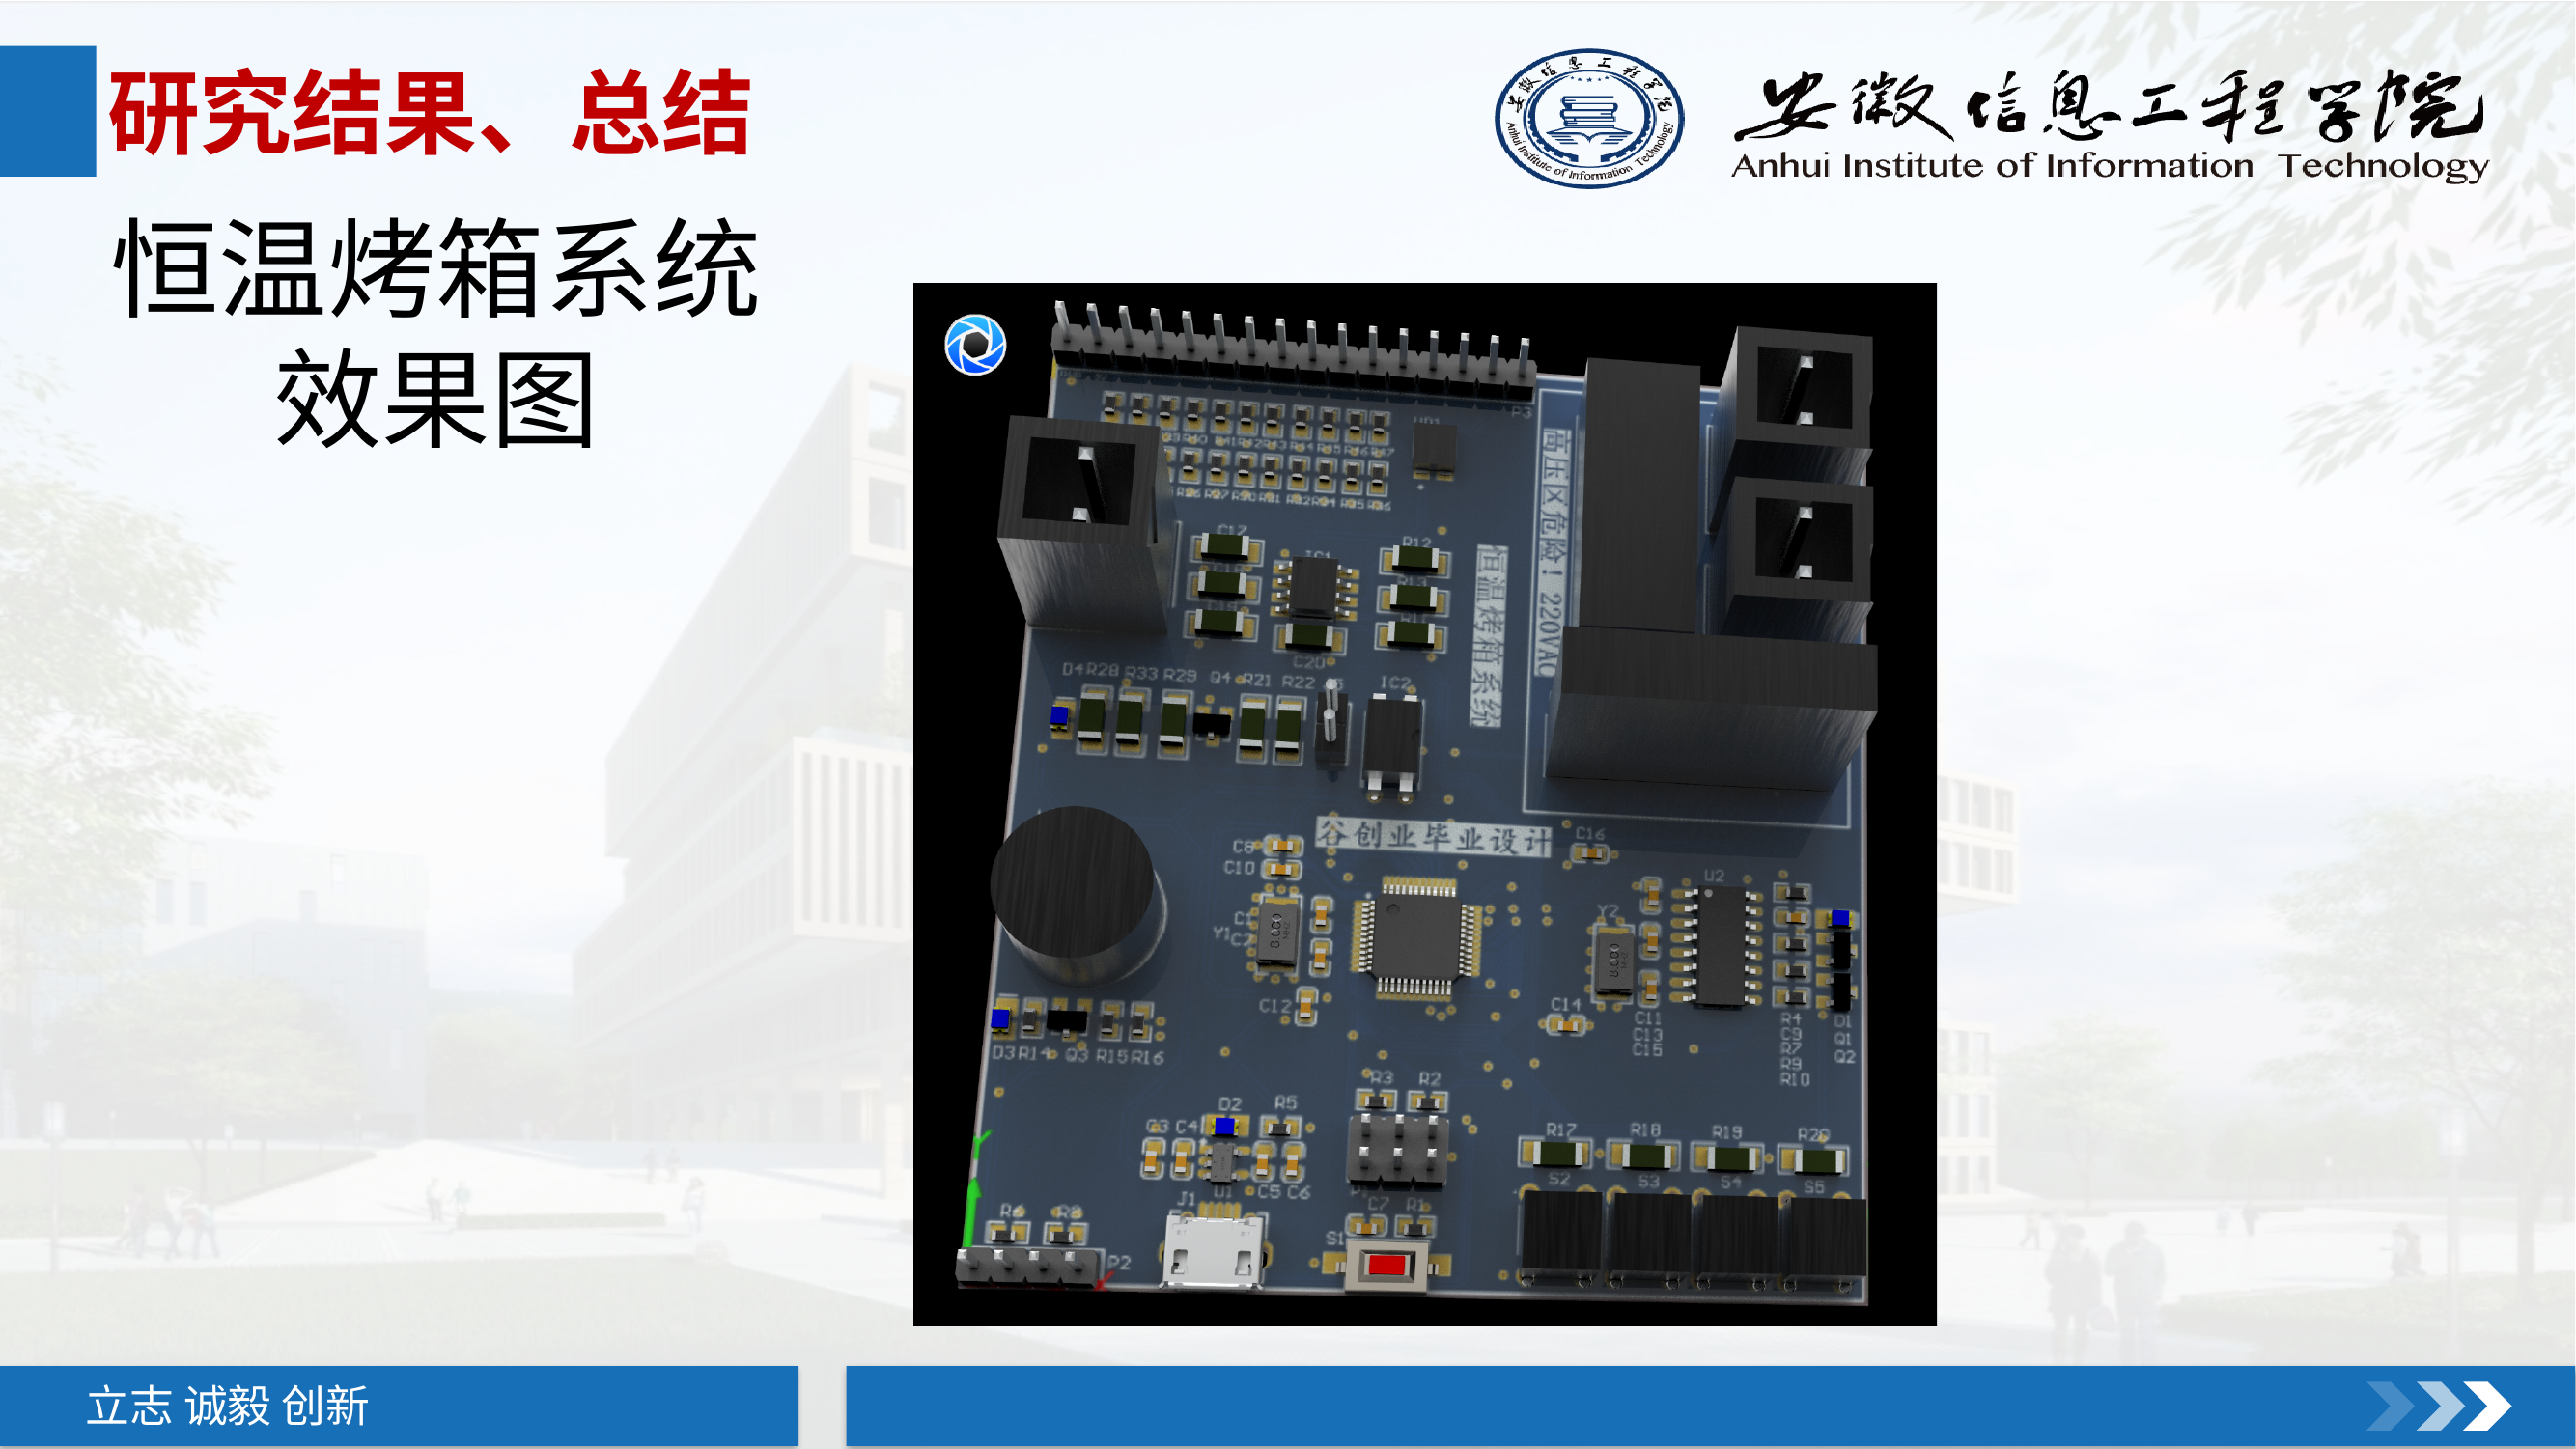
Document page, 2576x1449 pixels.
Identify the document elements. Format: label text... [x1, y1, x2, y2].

text_box 研究结果、总结 [93, 47, 1526, 285]
picture [1480, 9, 2531, 215]
picture [912, 283, 1938, 1326]
text_box 恒温烤箱系统 效果图 [96, 193, 777, 468]
